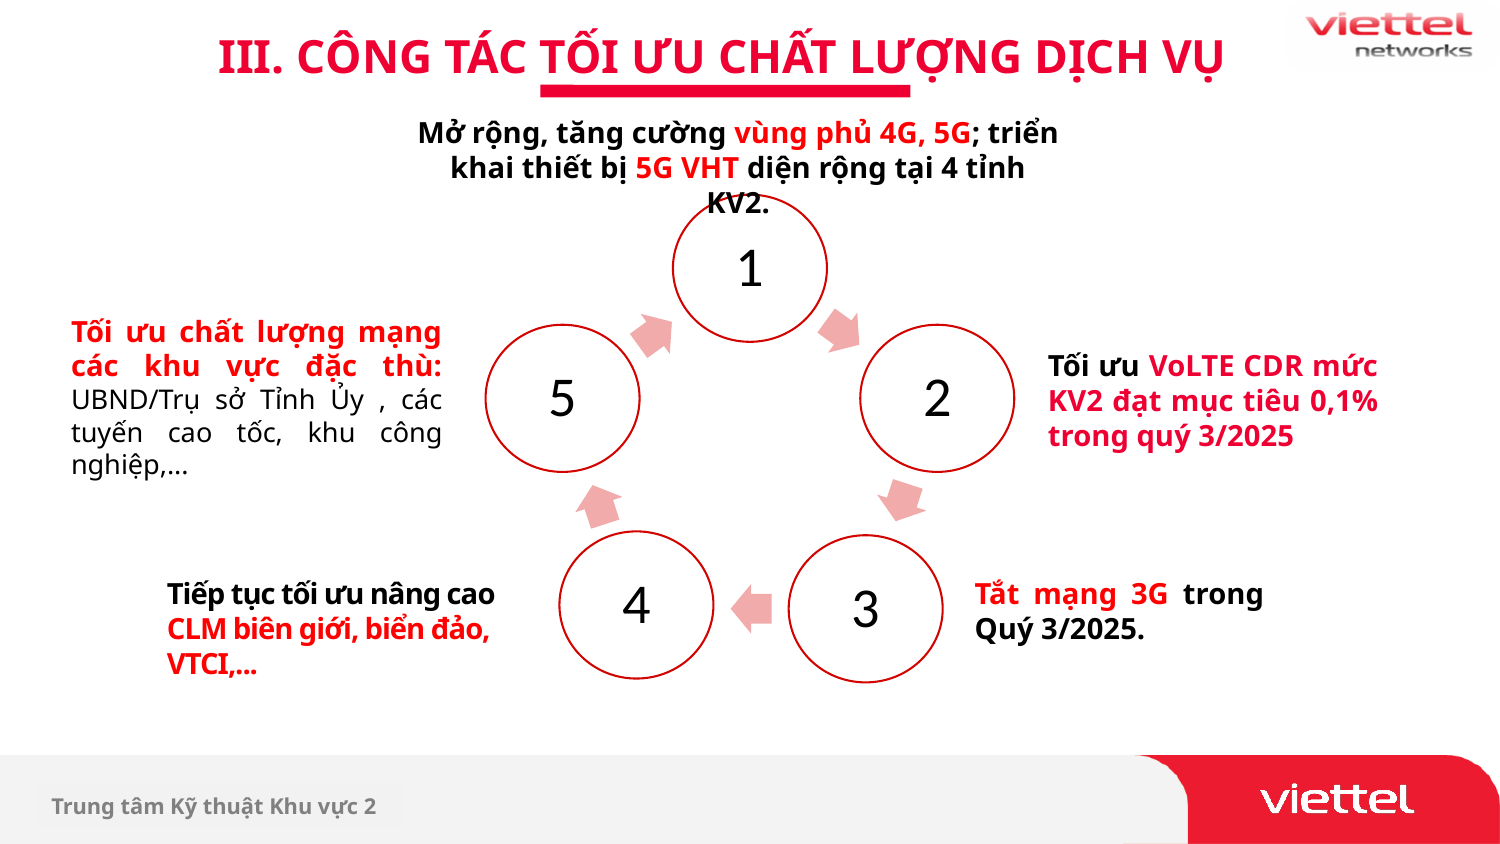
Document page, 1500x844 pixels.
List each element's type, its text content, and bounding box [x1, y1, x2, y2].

picture [1284, 0, 1500, 72]
text_box III. CÔNG TÁC TỐI ƯU CHẤT LƯỢNG DỊCH VỤ [0, 20, 1446, 91]
text_box Tắt mạng 3G trong Quý 3/2025. [1015, 567, 1279, 653]
picture [0, 755, 1500, 844]
text_box Tối ưu chất lượng mạng các khu vực đặc thù: UBND/Trụ sở Tỉnh Ủy , các tuyến cao tốc, khu công nghiệp,... [56, 305, 458, 488]
text_box Tối ưu VoLTE CDR mức KV2 đạt mục tiêu 0,1% trong quý 3/2025 [1033, 340, 1393, 460]
text_box Mở rộng, tăng cường vùng phủ 4G, 5G; triển khai thiết bị 5G VHT diện rộng tại 4 tỉnh KV2. [402, 107, 1074, 227]
text_box [67, 72, 1462, 117]
text_box Trung tâm Kỹ thuật Khu vực 2 [36, 785, 403, 826]
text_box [485, 194, 1015, 683]
text_box Tiếp tục tối ưu nâng cao CLM biên giới, biển đảo, VTCI,... [152, 567, 563, 688]
